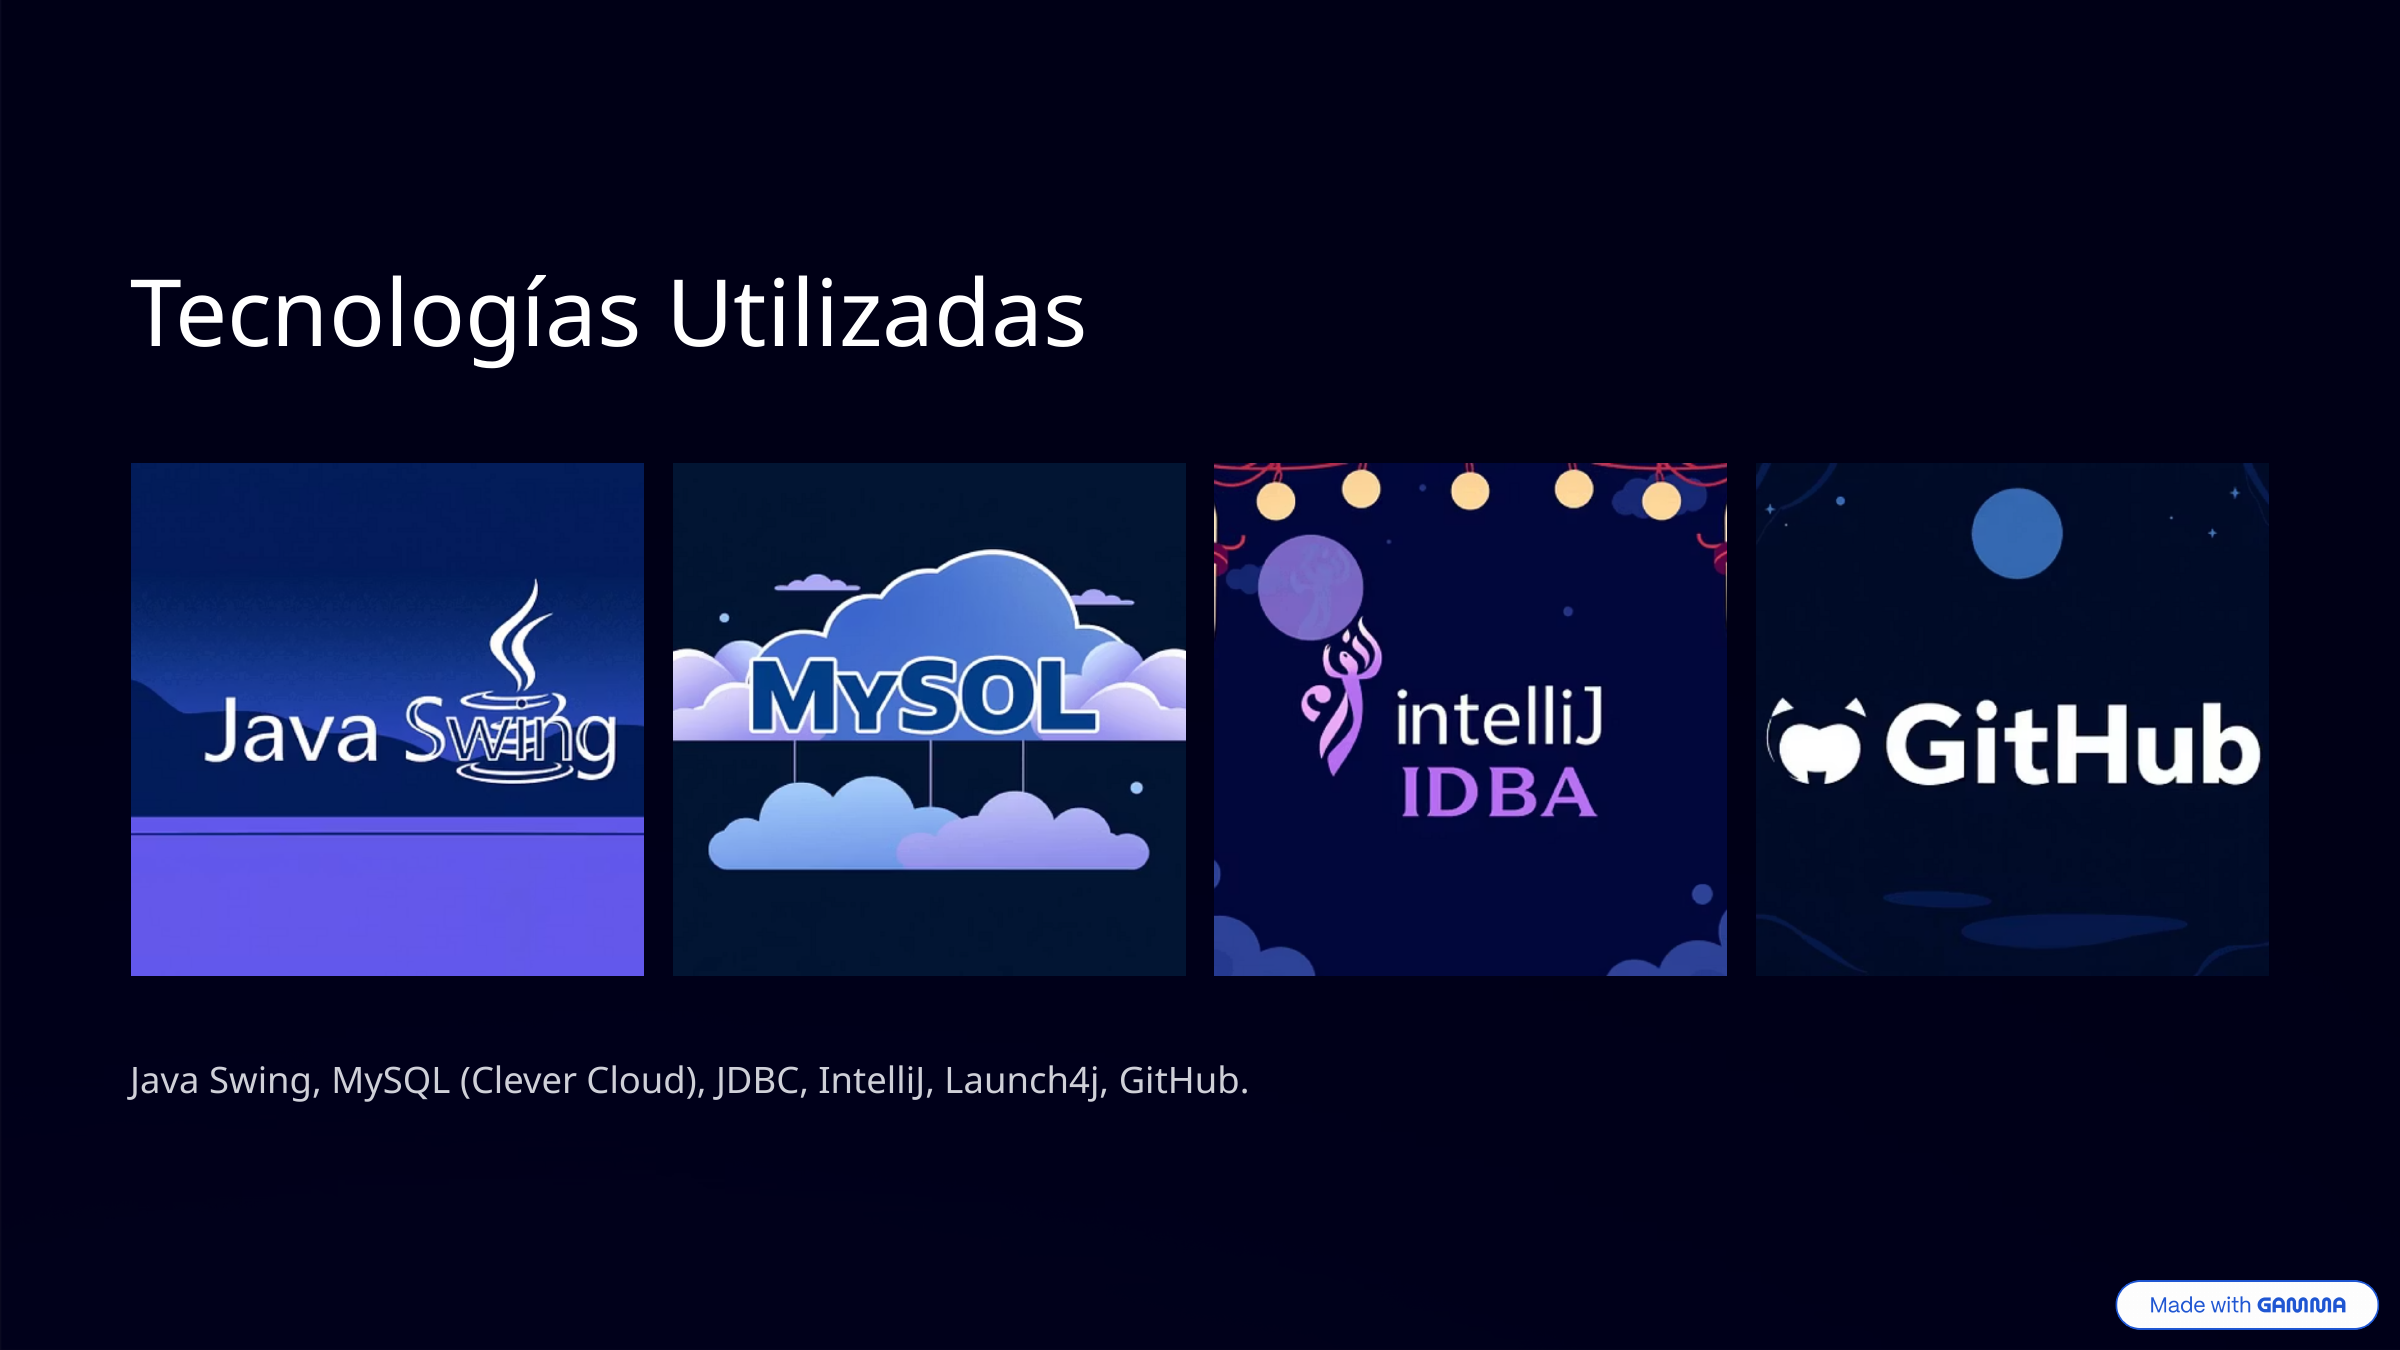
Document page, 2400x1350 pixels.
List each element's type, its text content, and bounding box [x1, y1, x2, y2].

text_box Tecnologías Utilizadas [130, 249, 1071, 366]
picture [1214, 463, 1727, 976]
picture [2106, 1271, 2389, 1339]
picture [131, 463, 644, 976]
picture [1756, 463, 2269, 976]
text_box Java Swing, MySQL (Clever Cloud), JDBC, IntelliJ, Launch4j, GitHub. [130, 1041, 2270, 1101]
picture [673, 463, 1186, 976]
